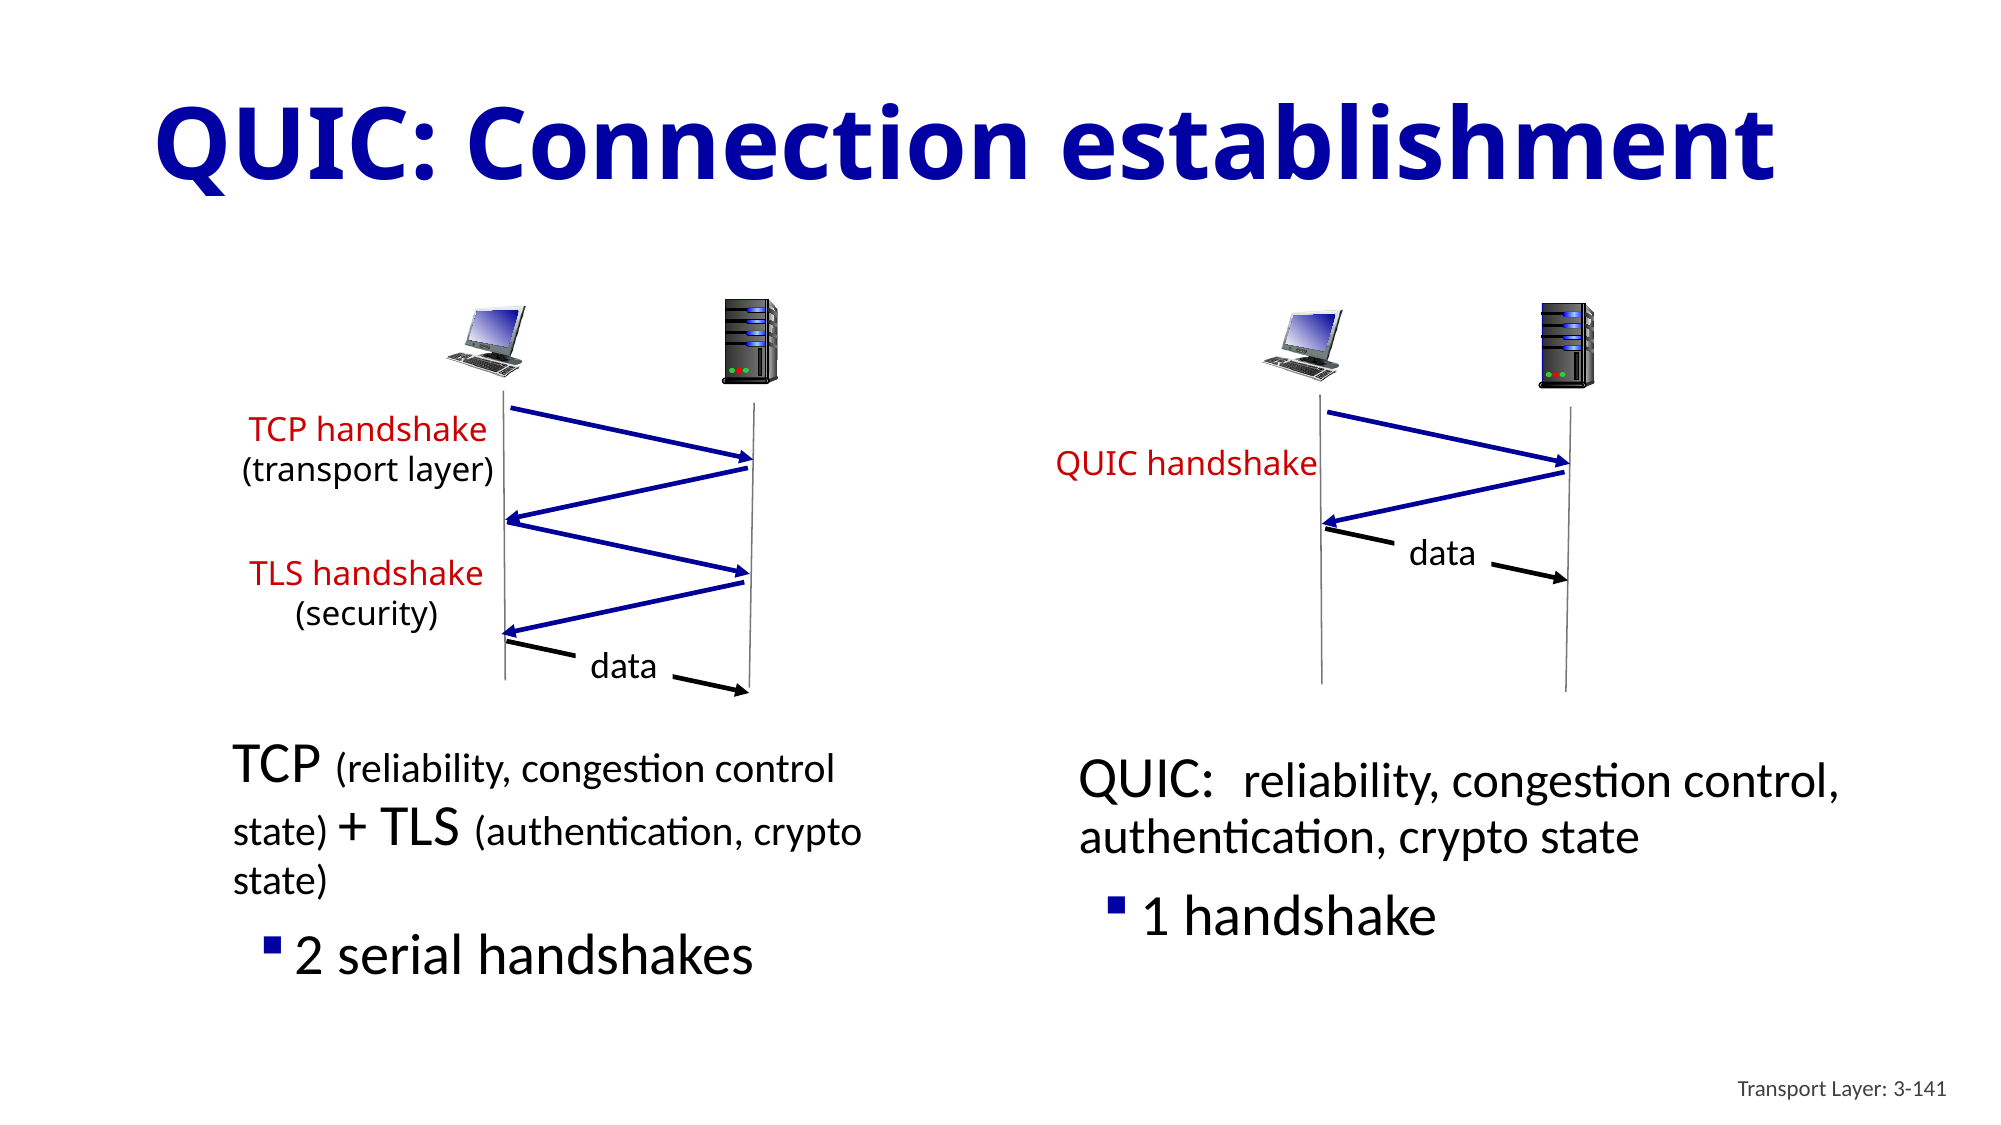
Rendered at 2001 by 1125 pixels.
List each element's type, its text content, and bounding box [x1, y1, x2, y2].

text_box TCP handshake (transport layer) [227, 401, 509, 496]
text_box [673, 676, 750, 697]
text_box [501, 582, 745, 638]
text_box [722, 299, 778, 384]
text_box [510, 407, 754, 464]
text_box TLS handshake (security) [234, 544, 500, 640]
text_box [1042, 303, 1878, 1084]
text_box TCP (reliability, congestion control state) + TLS (authentication, crypto state) 2 serial handshakes [196, 725, 927, 1069]
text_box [425, 302, 528, 383]
slide_number Transport Layer: 3-141 [1512, 1056, 1963, 1117]
title QUIC: Connection establishment [137, 74, 1863, 221]
text_box [505, 467, 748, 524]
text_box [507, 521, 750, 578]
text_box data [575, 633, 673, 693]
